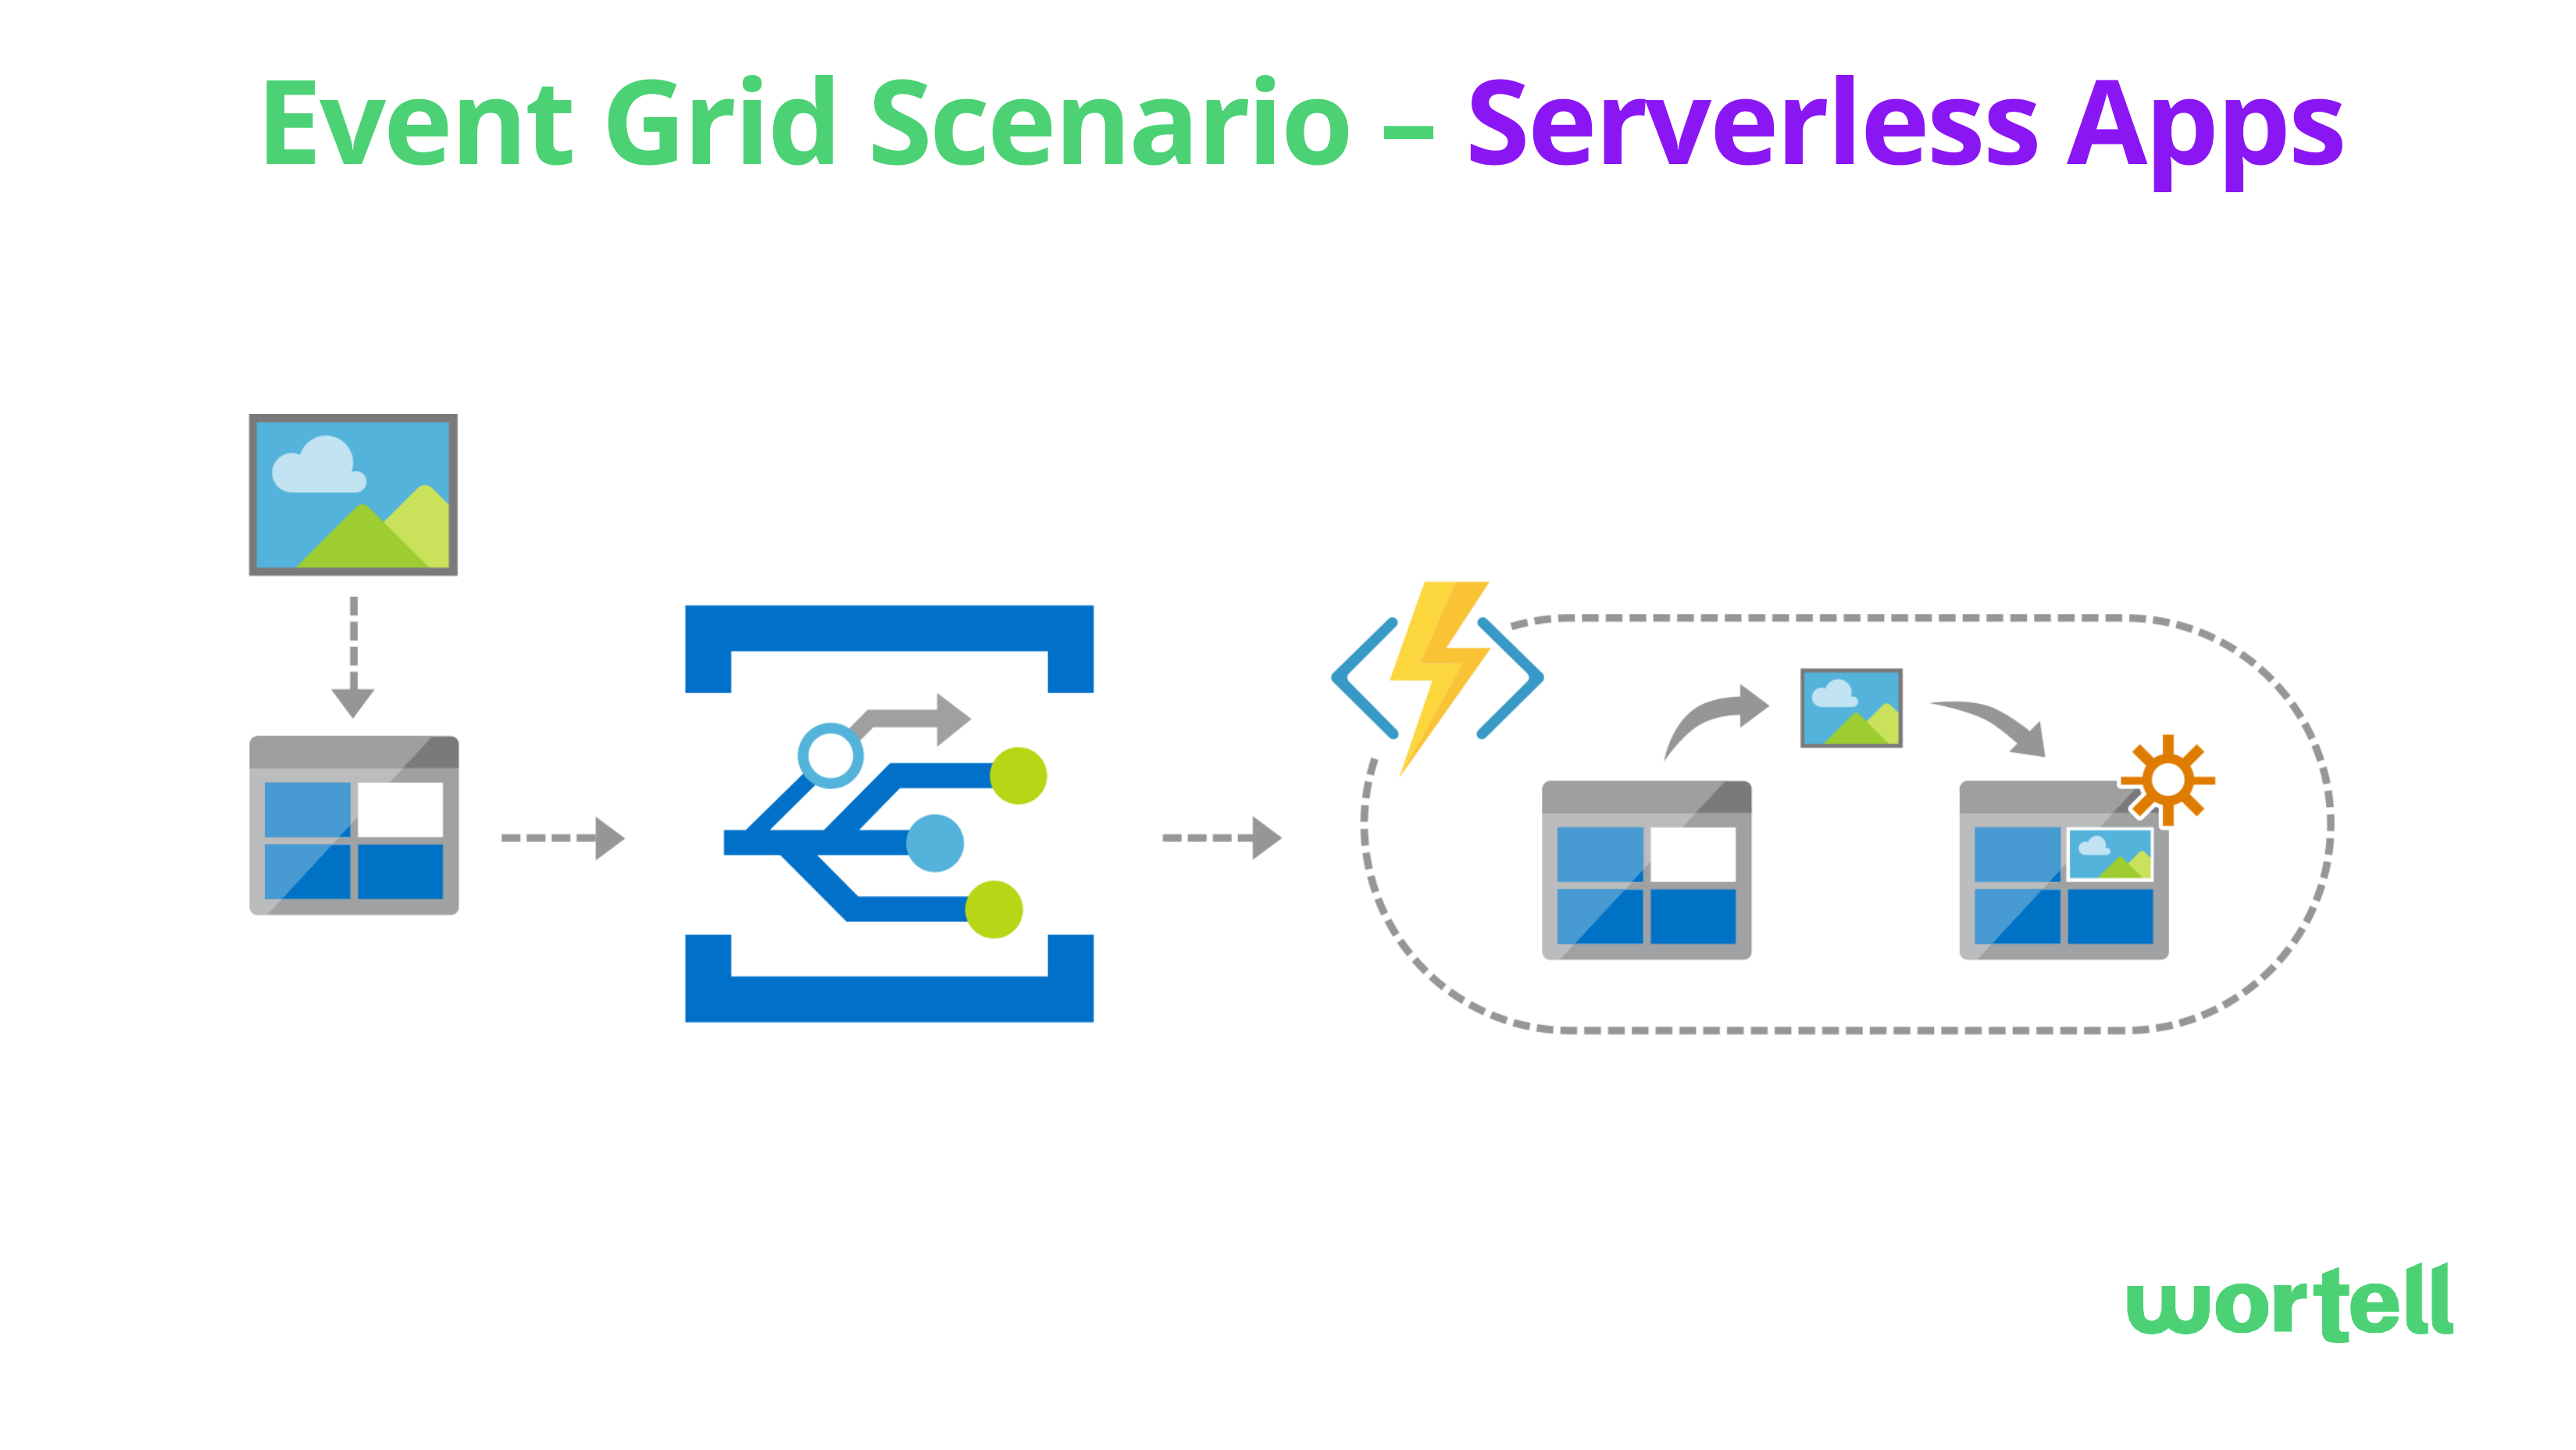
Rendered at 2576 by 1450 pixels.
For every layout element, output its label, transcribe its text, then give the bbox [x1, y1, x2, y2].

title Event Grid Scenario – Serverless Apps [245, 41, 2488, 179]
picture [248, 414, 2339, 1035]
picture [2127, 1262, 2453, 1343]
